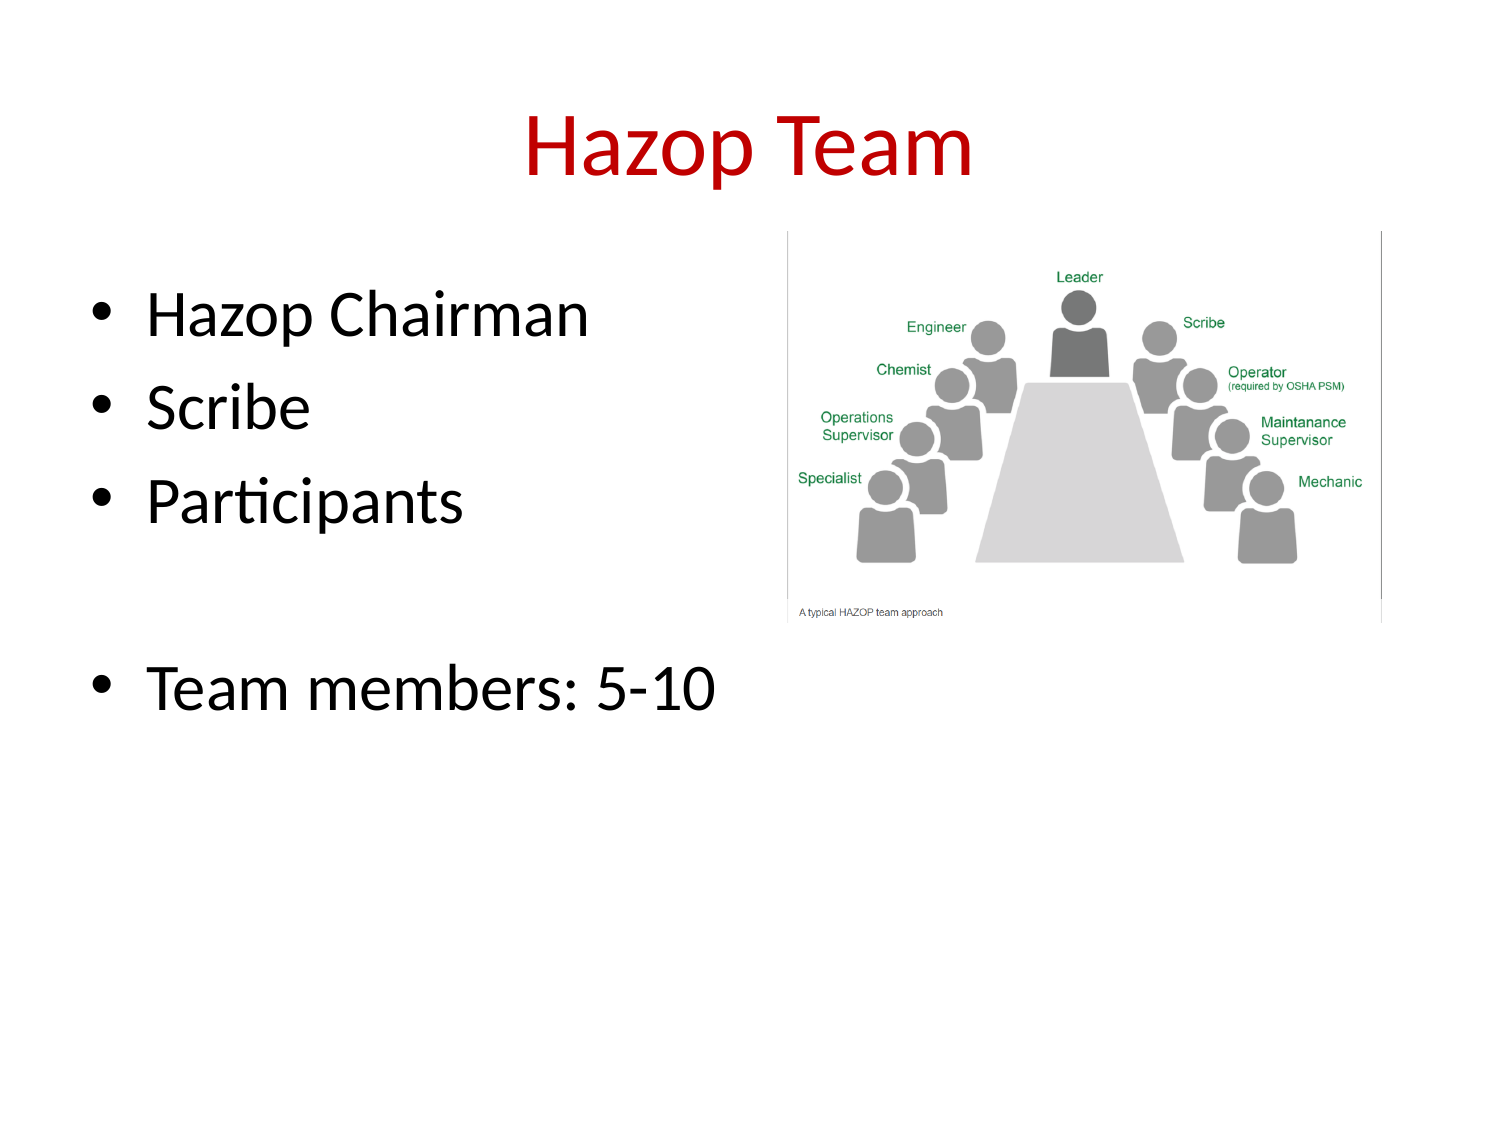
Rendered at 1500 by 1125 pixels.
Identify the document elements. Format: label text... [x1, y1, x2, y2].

list Hazop Chairman Scribe Participants Team members: 5-10 [75, 262, 1425, 1005]
picture [785, 230, 1384, 623]
title Hazop Team [75, 45, 1425, 233]
